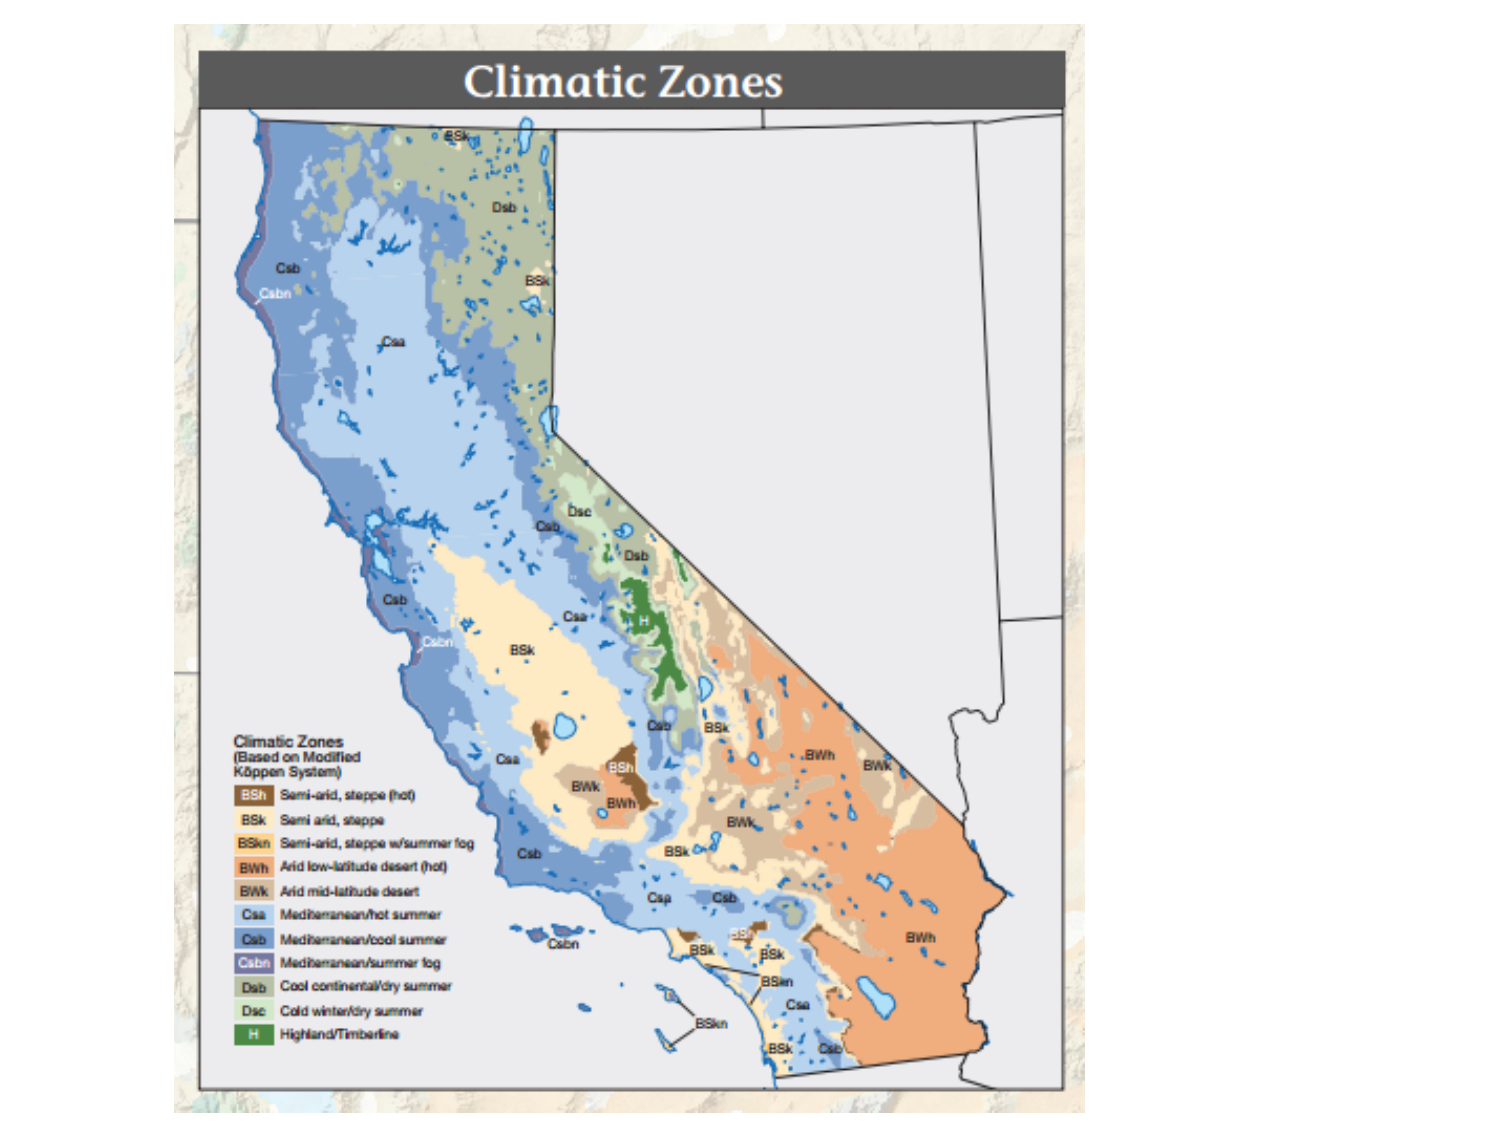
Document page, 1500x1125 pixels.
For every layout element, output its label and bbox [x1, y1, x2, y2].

picture [174, 24, 1085, 1113]
